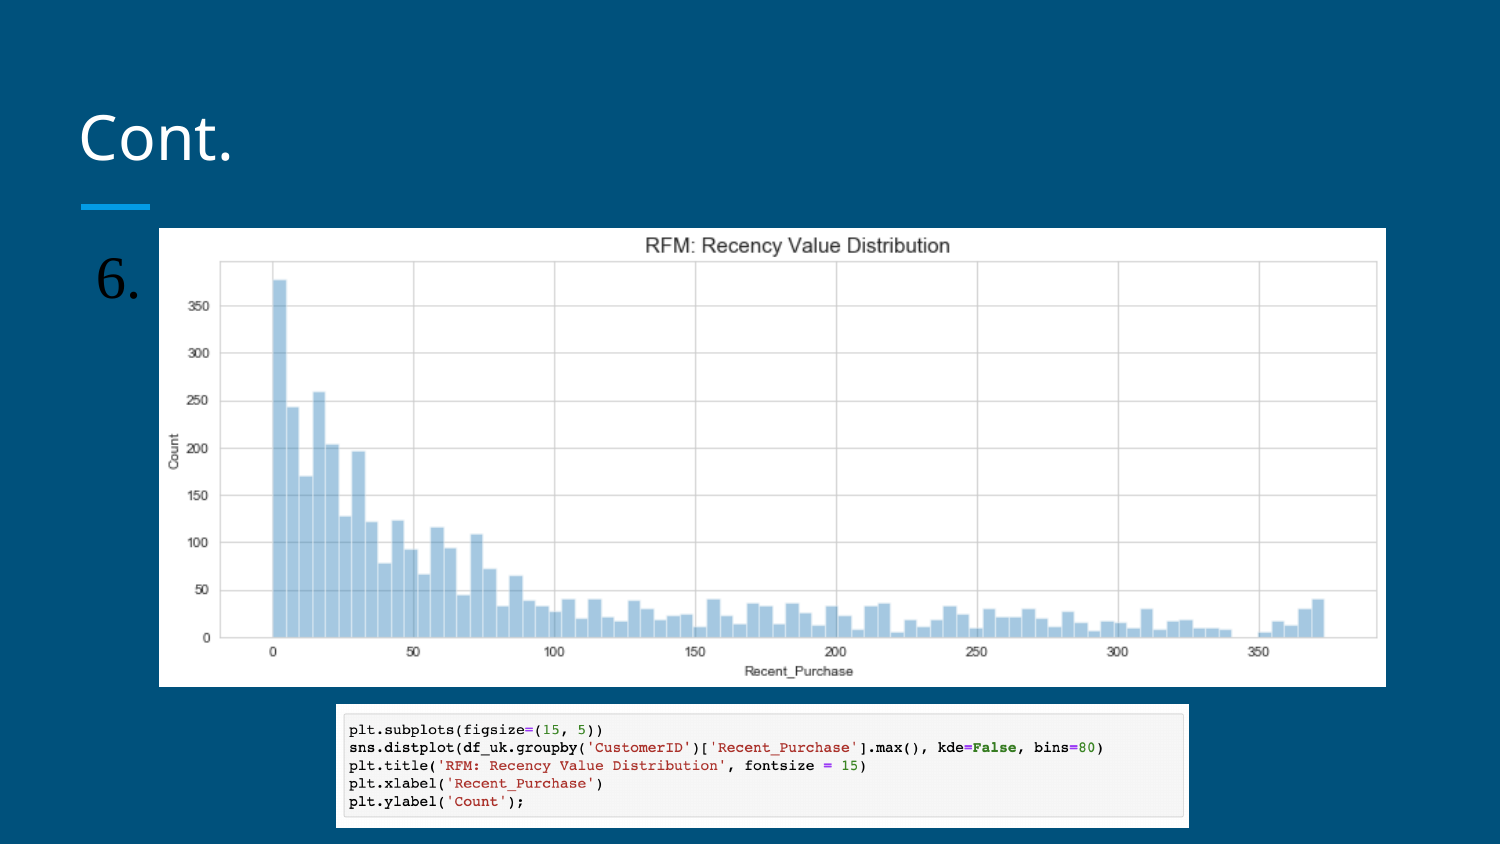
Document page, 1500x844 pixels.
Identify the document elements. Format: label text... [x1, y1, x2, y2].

text_box 6. [80, 222, 178, 326]
picture [337, 705, 1188, 827]
title Cont. [63, 75, 1437, 188]
picture [160, 229, 1385, 686]
